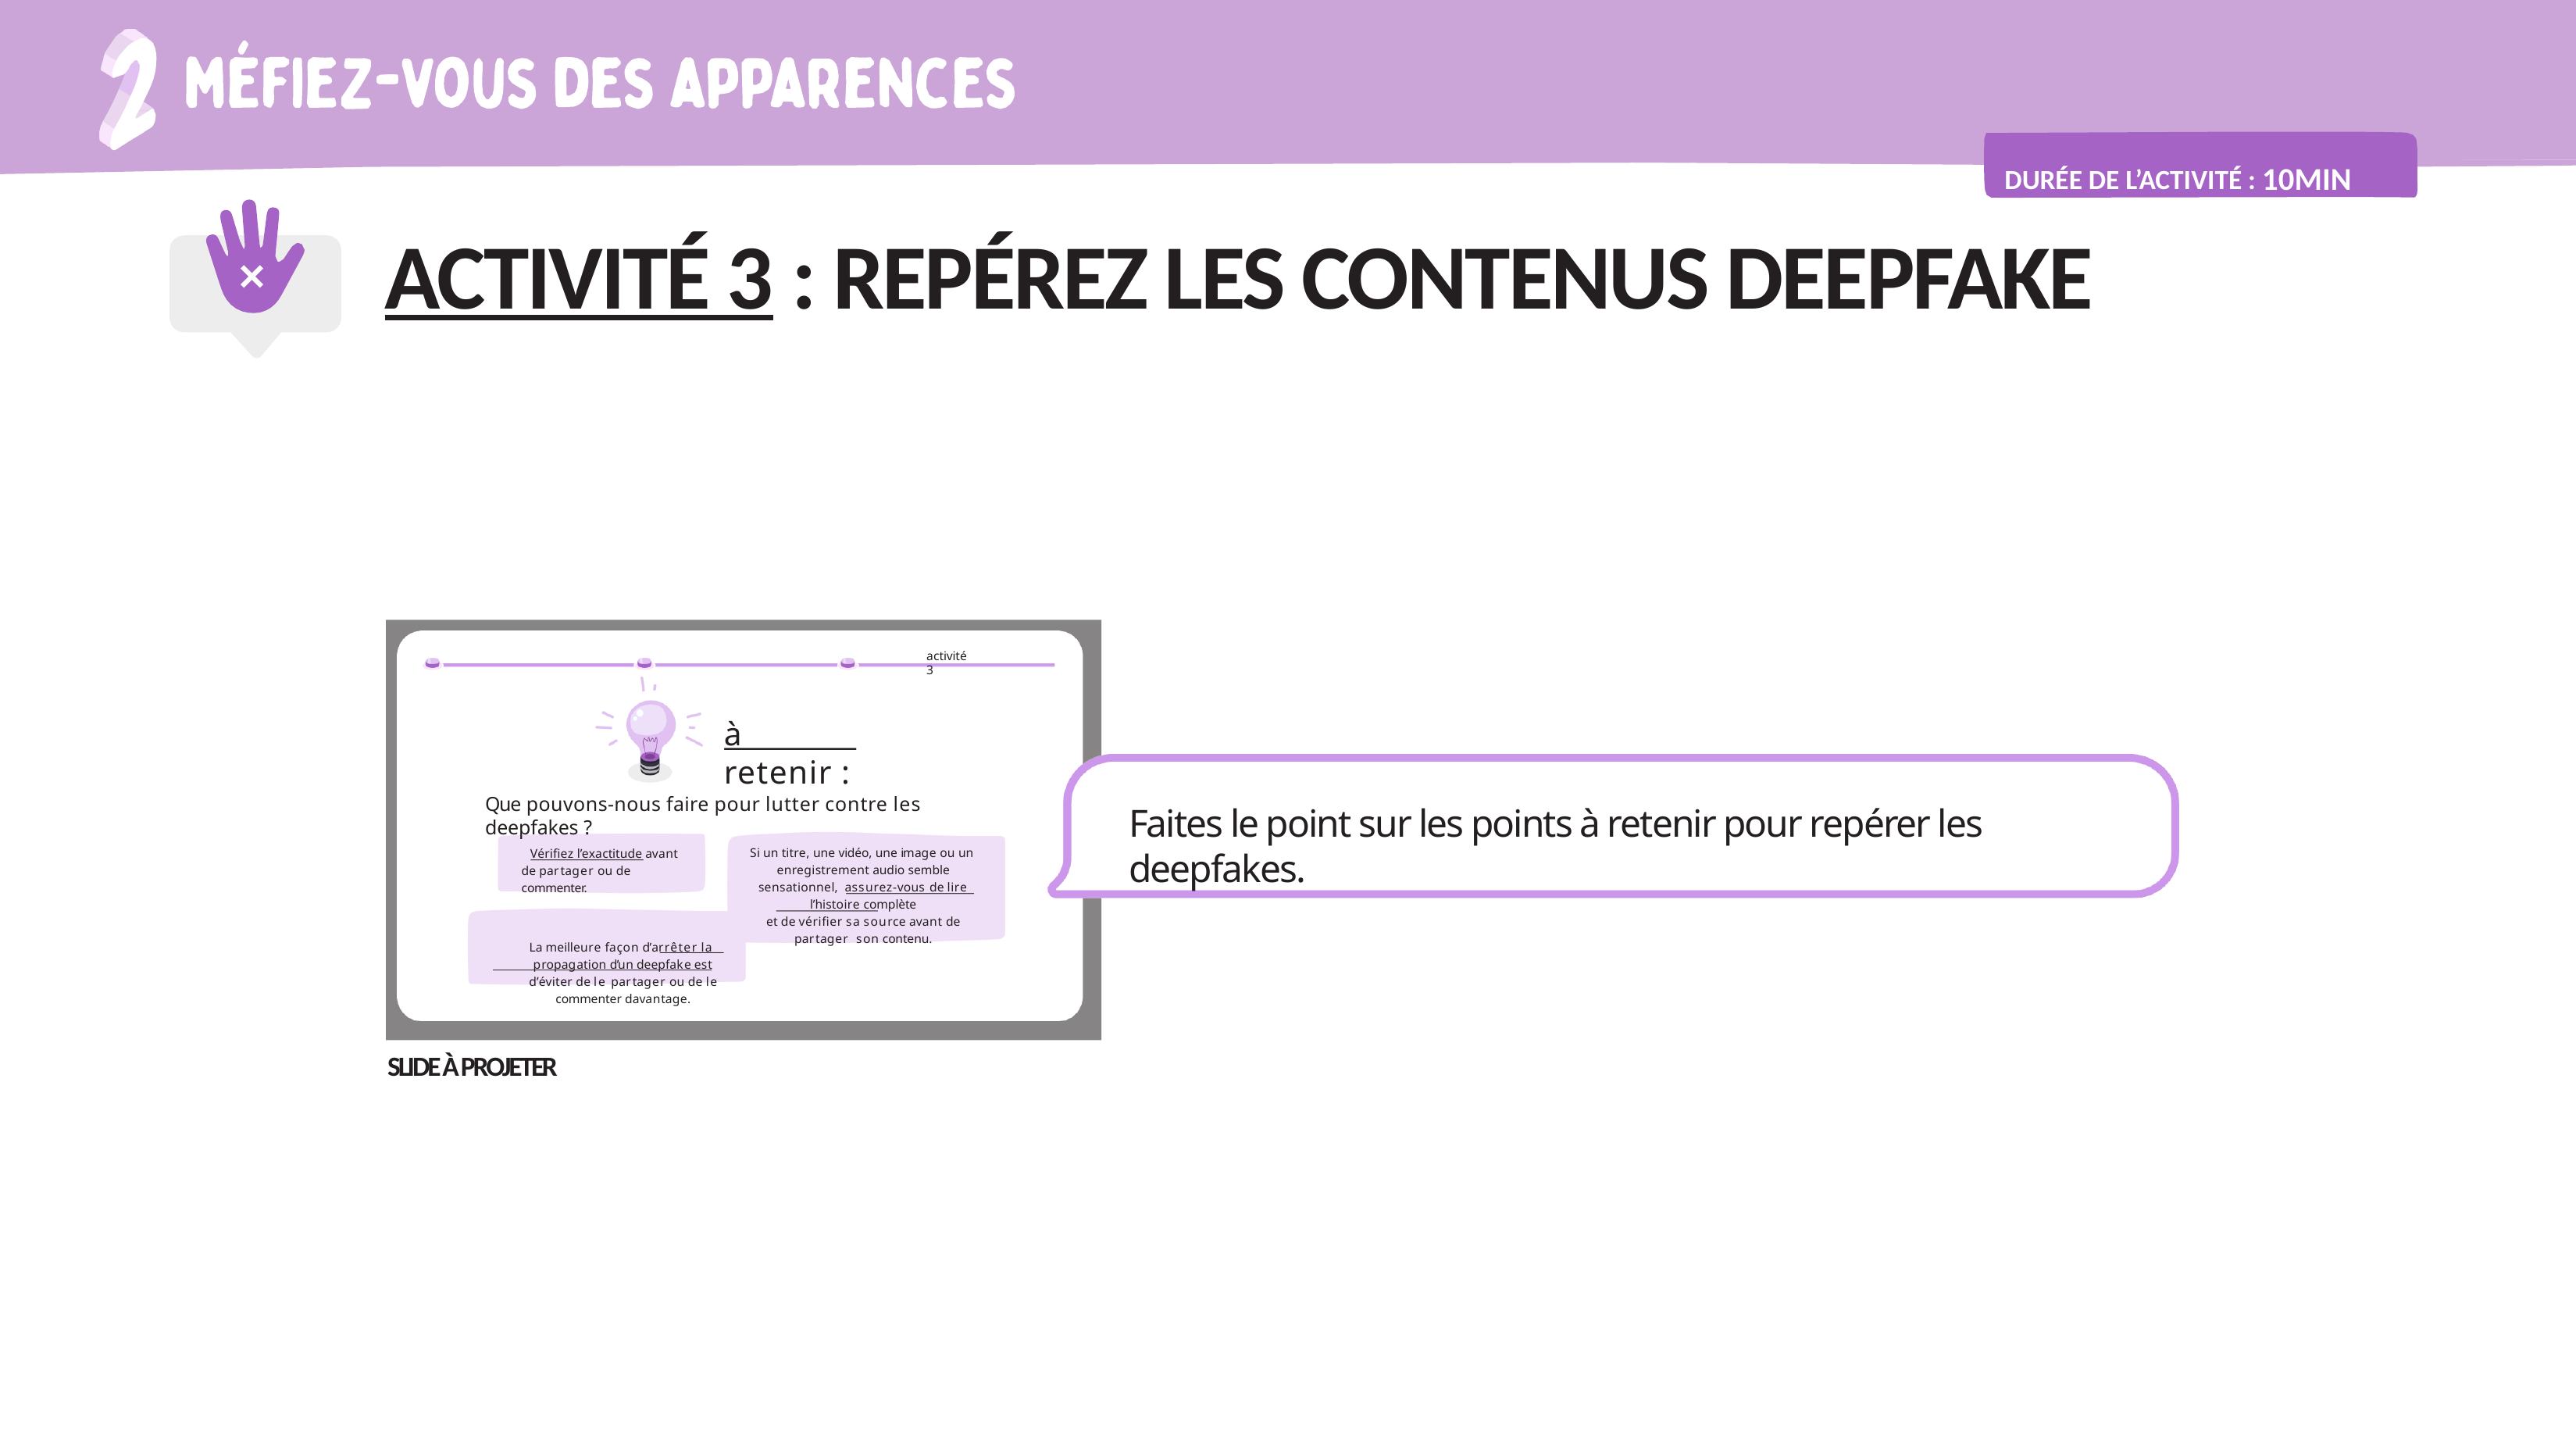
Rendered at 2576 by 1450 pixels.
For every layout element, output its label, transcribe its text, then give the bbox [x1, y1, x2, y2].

text_box SLIDE À PROJETER [386, 1049, 587, 1082]
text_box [169, 199, 342, 359]
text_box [386, 620, 2180, 1041]
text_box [0, 0, 2576, 198]
title ACTIVITÉ 3 : REPÉREZ LES CONTENUS DEEPFAKE [358, 215, 2255, 459]
